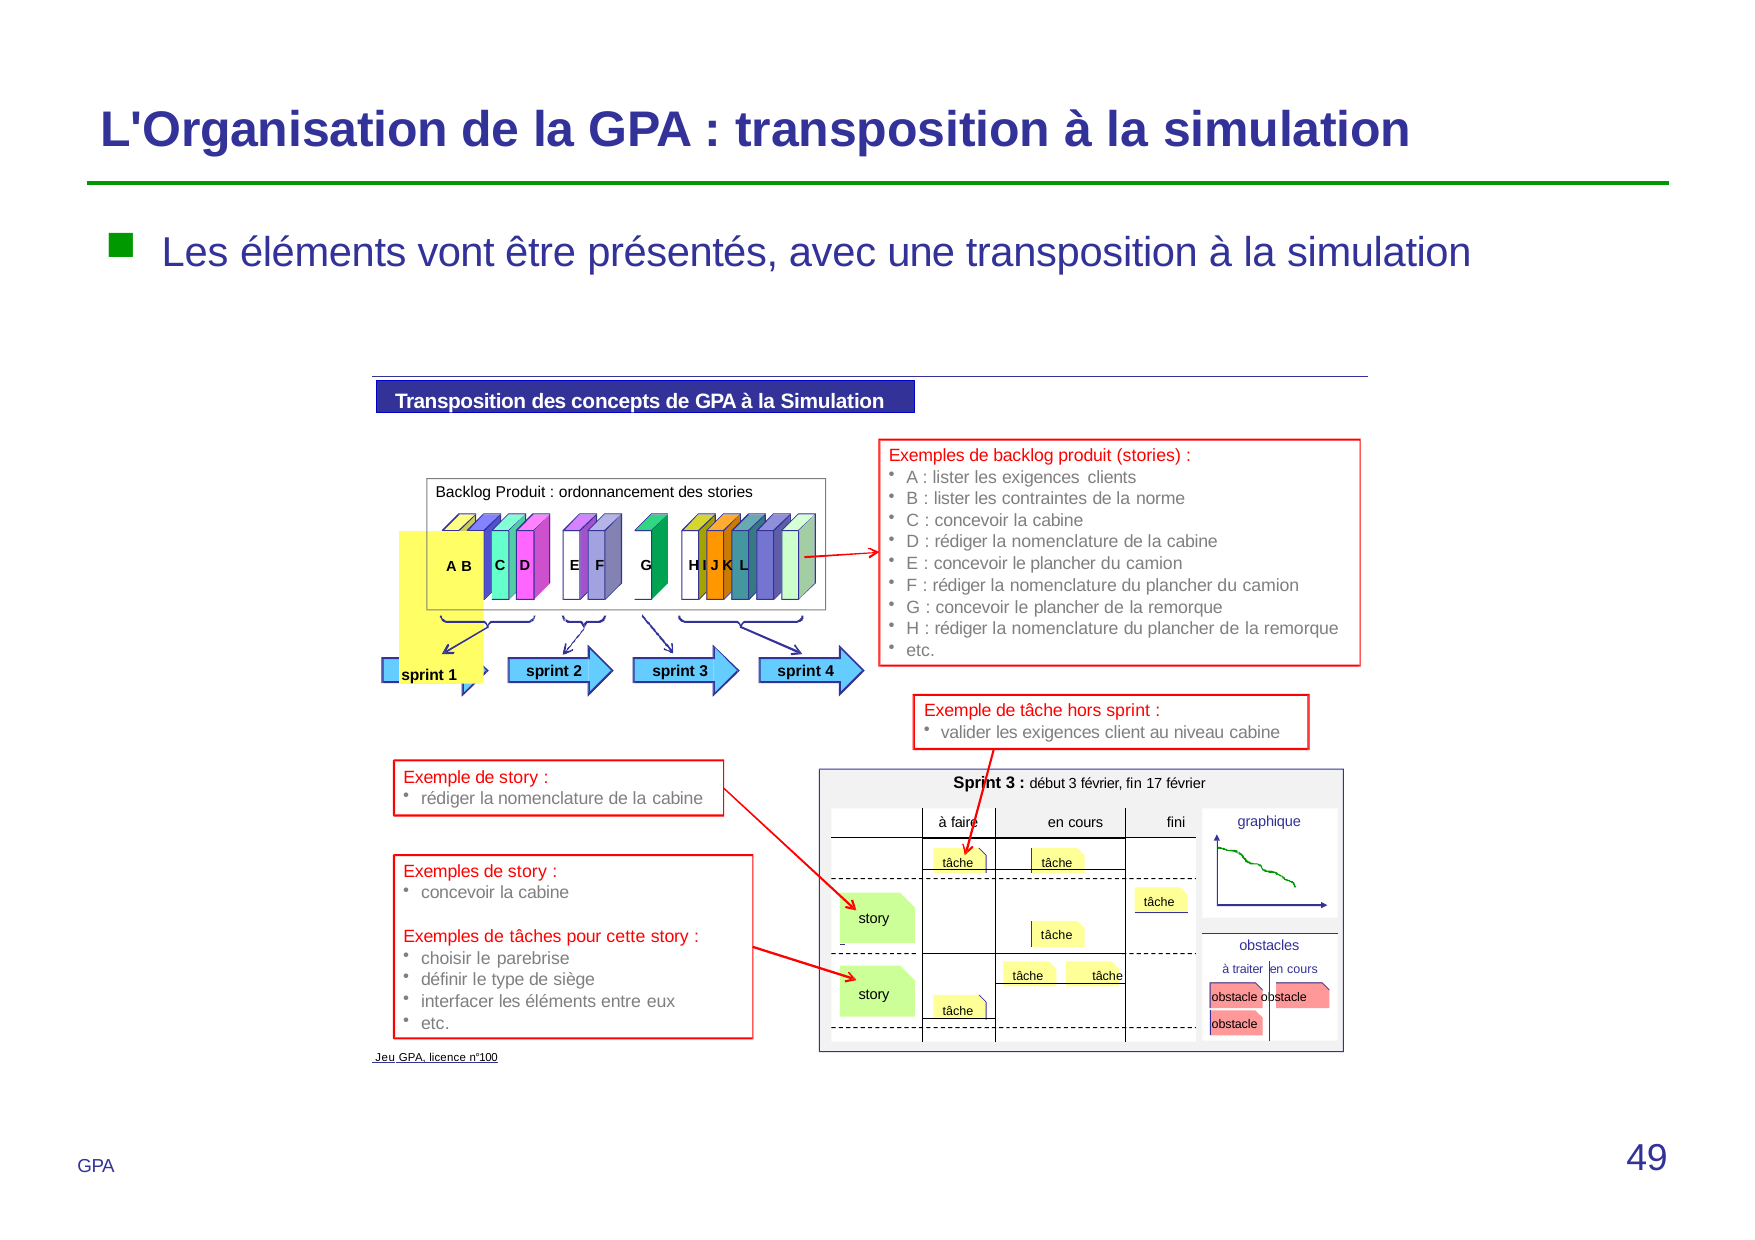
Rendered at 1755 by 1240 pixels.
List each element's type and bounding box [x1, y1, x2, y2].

text_box [758, 644, 865, 697]
text_box [632, 644, 740, 697]
text_box [678, 615, 804, 656]
text_box [561, 615, 607, 655]
text_box [1423, 222, 1493, 275]
text_box [370, 693, 1370, 1064]
footer [75, 1153, 431, 1240]
slide_number [1622, 1134, 1673, 1240]
text_box [507, 644, 614, 697]
text_box [641, 614, 674, 655]
text_box [381, 438, 1361, 697]
title [98, 94, 1423, 304]
text_box [376, 380, 915, 413]
